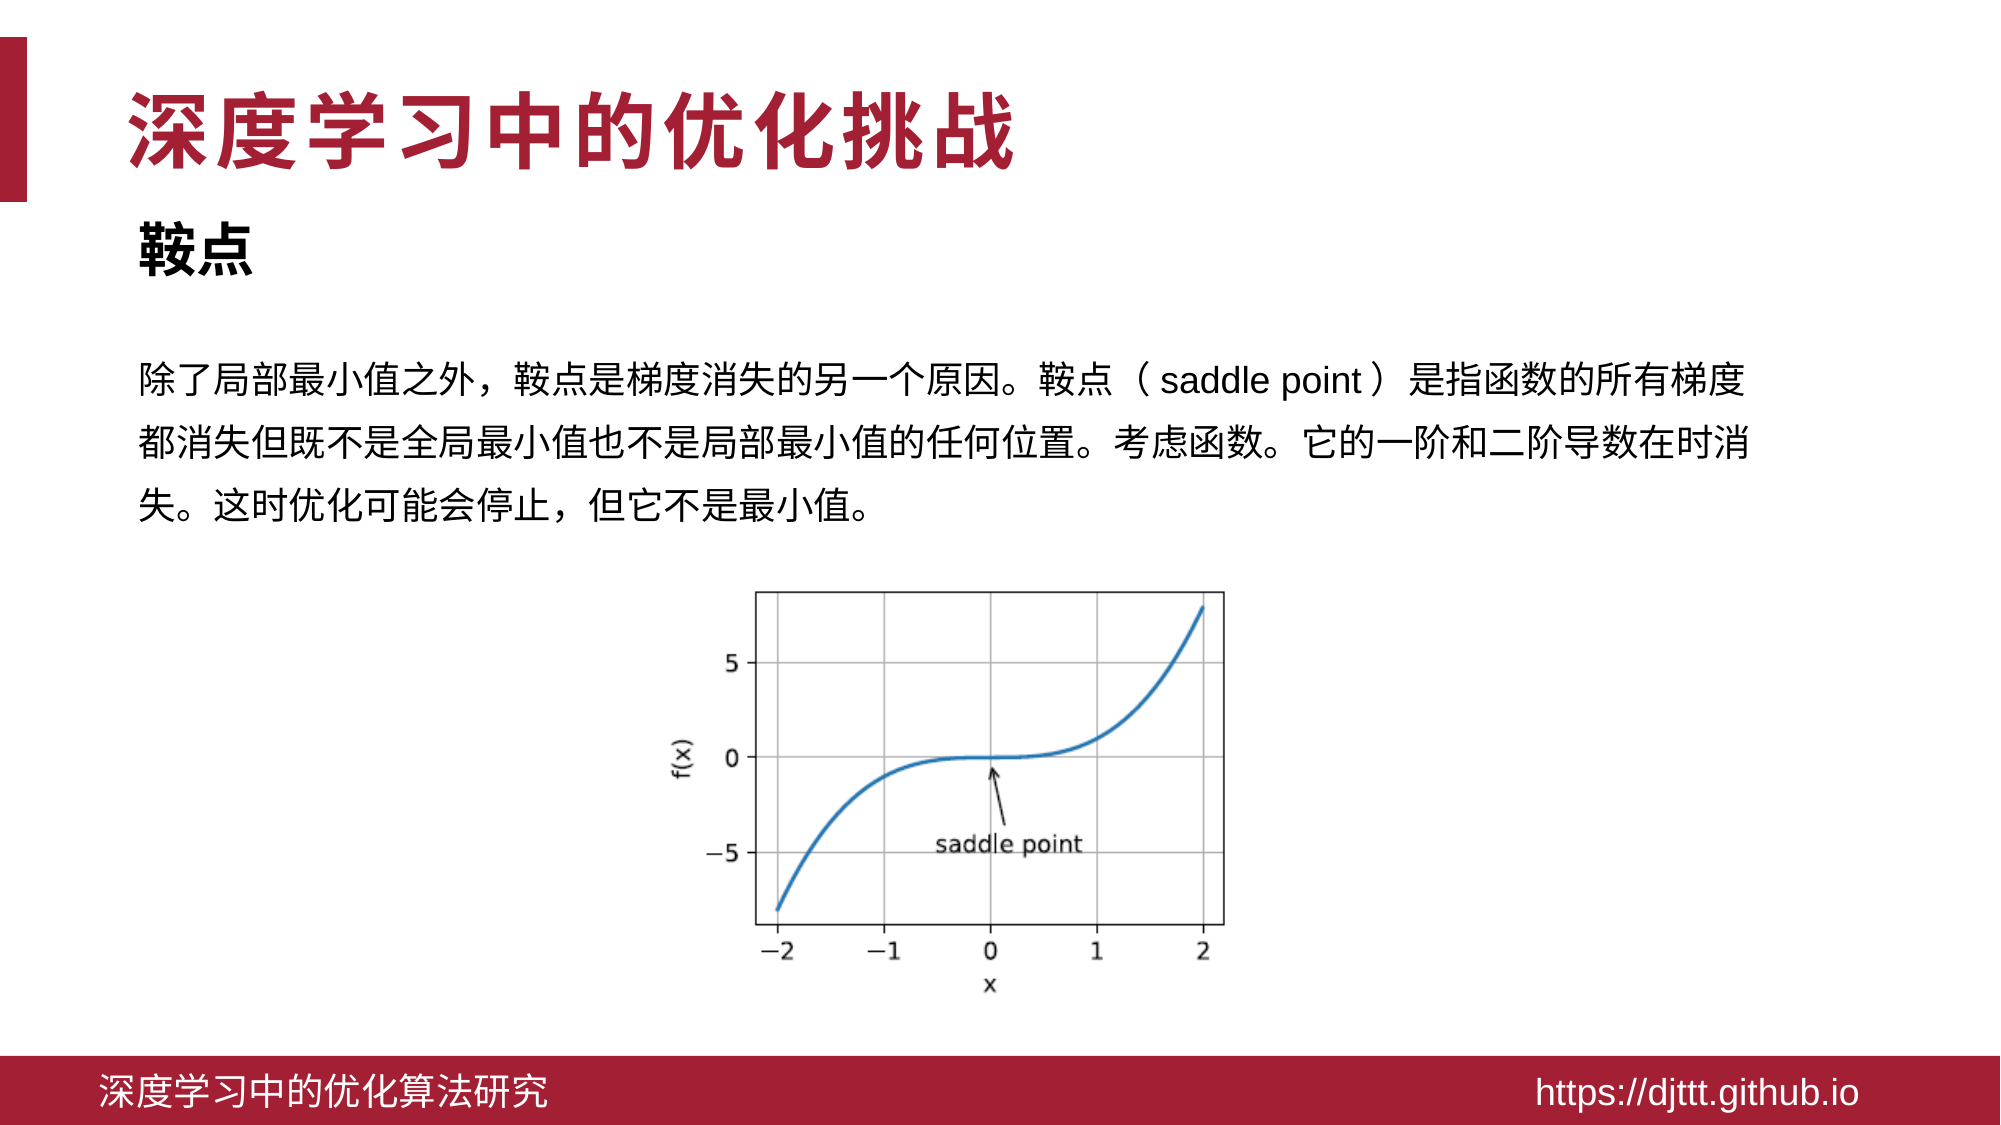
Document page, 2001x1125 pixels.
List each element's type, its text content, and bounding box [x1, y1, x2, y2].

text_box [0, 36, 28, 203]
picture [663, 583, 1254, 1003]
footer 深度学习中的优化算法研究 https://djttt.github.io [0, 1055, 2000, 1125]
text_box 鞍点 [124, 205, 923, 356]
title 深度学习中的优化挑战 [111, 52, 1311, 188]
